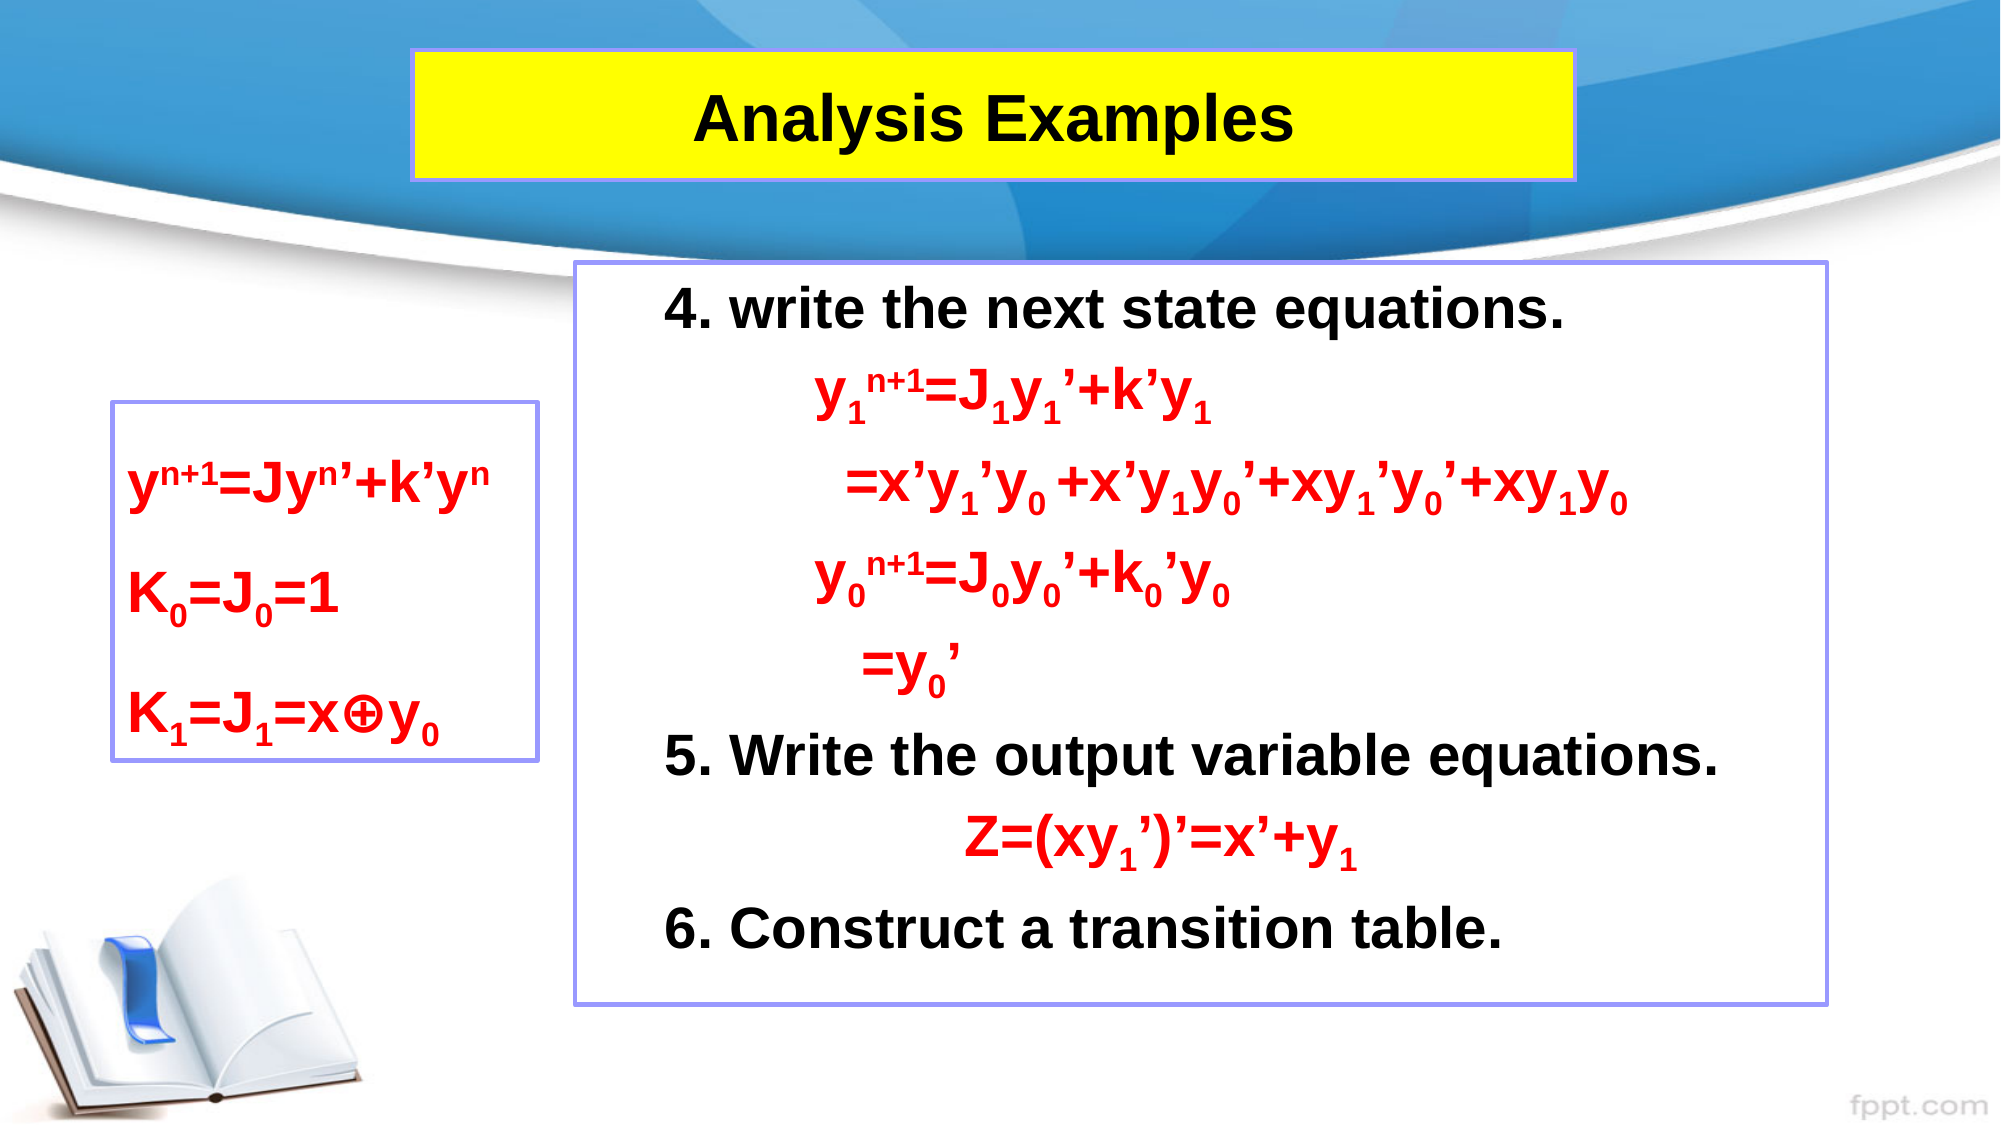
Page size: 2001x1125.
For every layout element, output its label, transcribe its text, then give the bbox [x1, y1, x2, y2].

text_box yn+1=Jyn’+k’yn K0=J0=1 K1=J1=x⊕y0 [112, 402, 538, 761]
text_box 4. write the next state equations. y1n+1=J1y1’+k’y1 =x’y1’y0 +x’y1y0’+xy1’y0’+xy1y0 y0n+1=J0y0’+k0’y0 =y0’ 5. Write the output variable equations. Z=(xy1’)’=x’+y1 6. Construct a transition table. [574, 262, 1827, 1005]
title Analysis Examples [412, 49, 1576, 181]
picture [0, 0, 2001, 1125]
